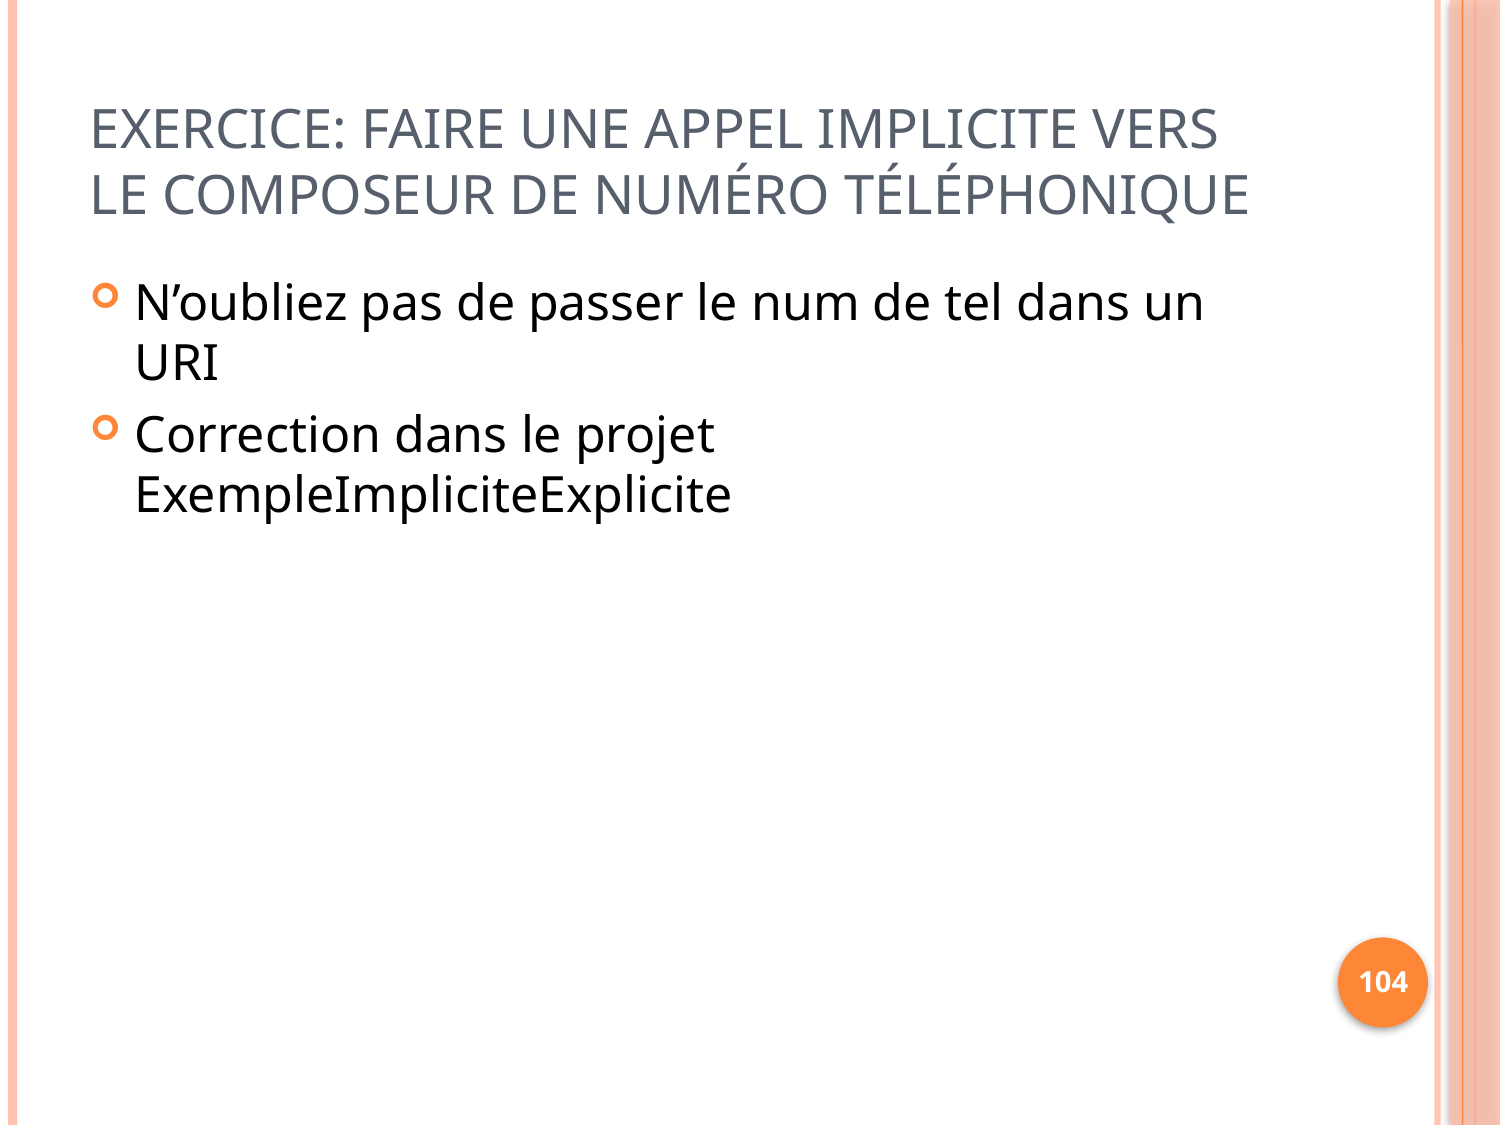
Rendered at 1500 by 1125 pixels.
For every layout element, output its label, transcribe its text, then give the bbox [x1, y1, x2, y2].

slide_number 104 [1333, 940, 1434, 1027]
title Exercice: faire une appel implicite vers le composeur de numéro téléphonique [75, 45, 1300, 233]
list N’oubliez pas de passer le num de tel dans un URI Correction dans le projet ExempleImpliciteExplicite [75, 262, 1300, 1062]
